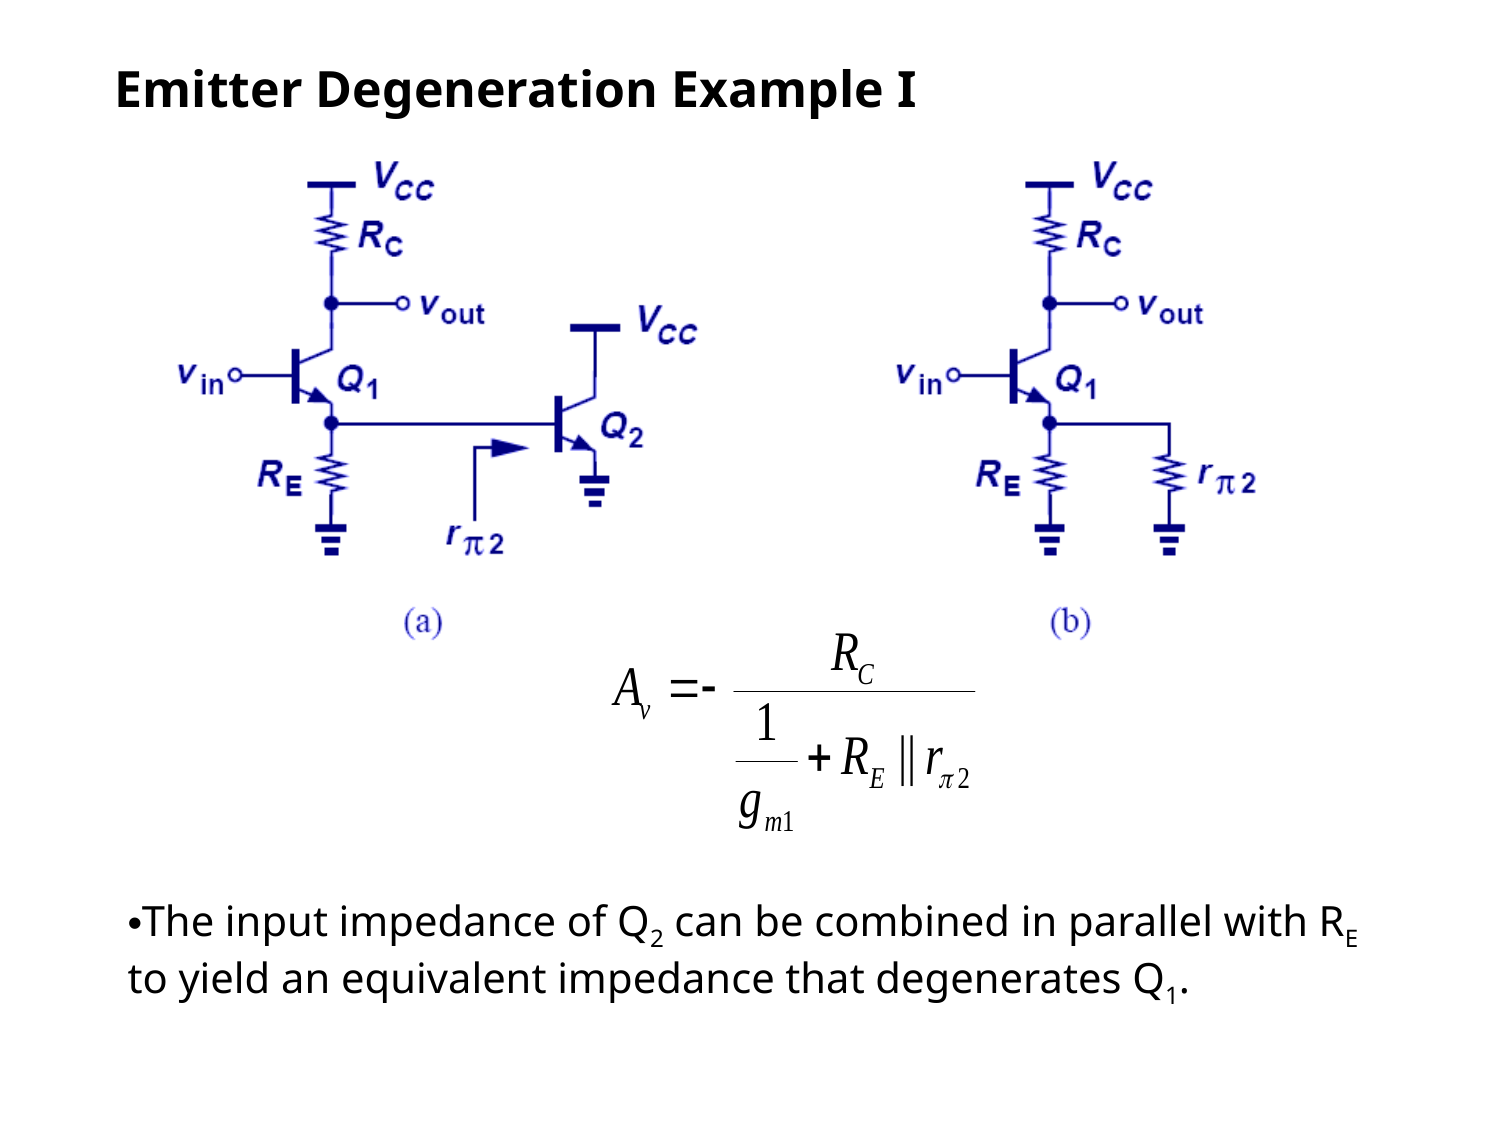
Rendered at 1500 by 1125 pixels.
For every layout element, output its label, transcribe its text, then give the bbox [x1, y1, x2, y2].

picture [159, 160, 1265, 649]
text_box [608, 621, 980, 839]
title Emitter Degeneration Example I [99, 24, 1388, 150]
list The input impedance of Q2 can be combined in parallel with RE to yield an equivalent impedance that degenerates Q1. [112, 887, 1388, 1025]
